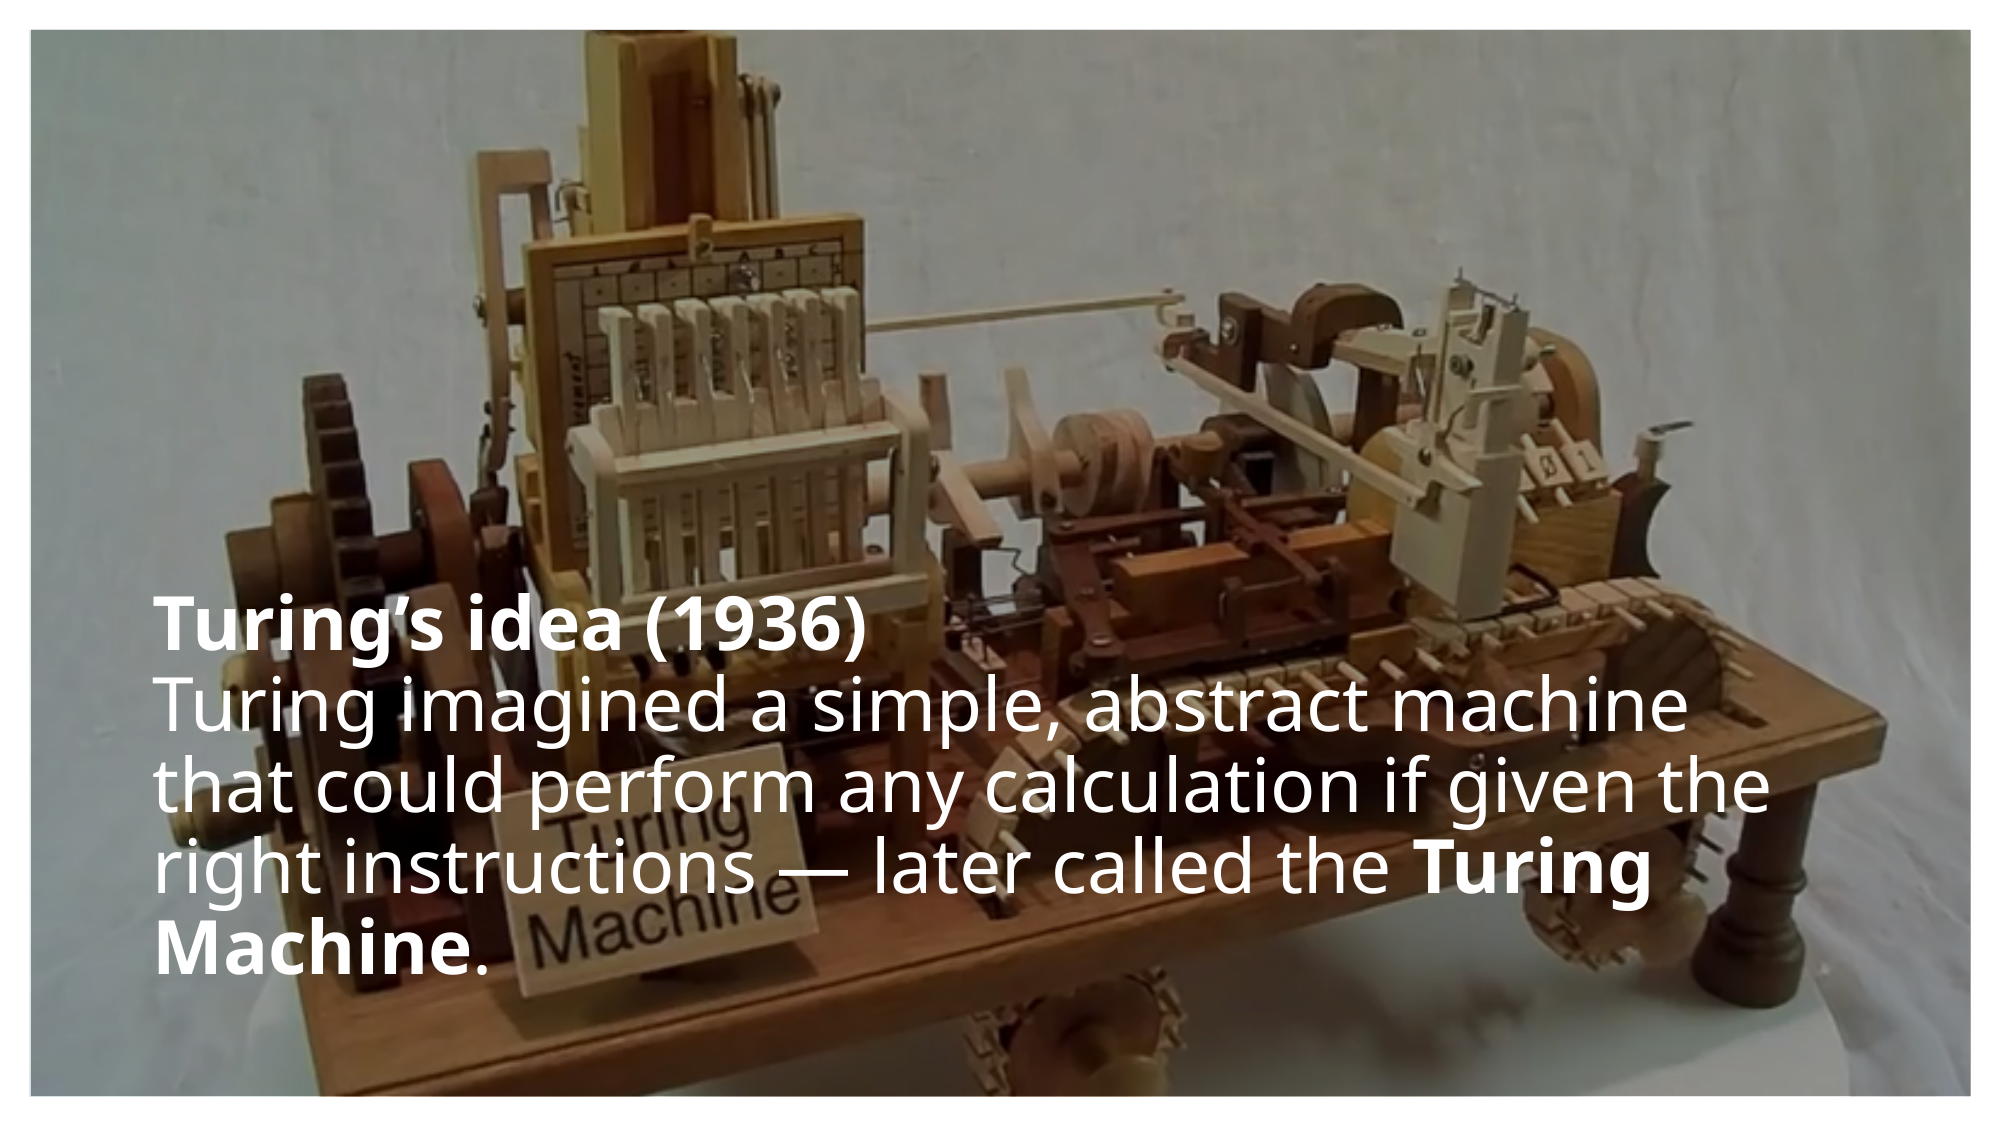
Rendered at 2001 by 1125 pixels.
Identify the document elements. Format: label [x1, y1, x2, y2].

text_box [0, 0, 2000, 1125]
picture [29, 29, 1970, 1097]
